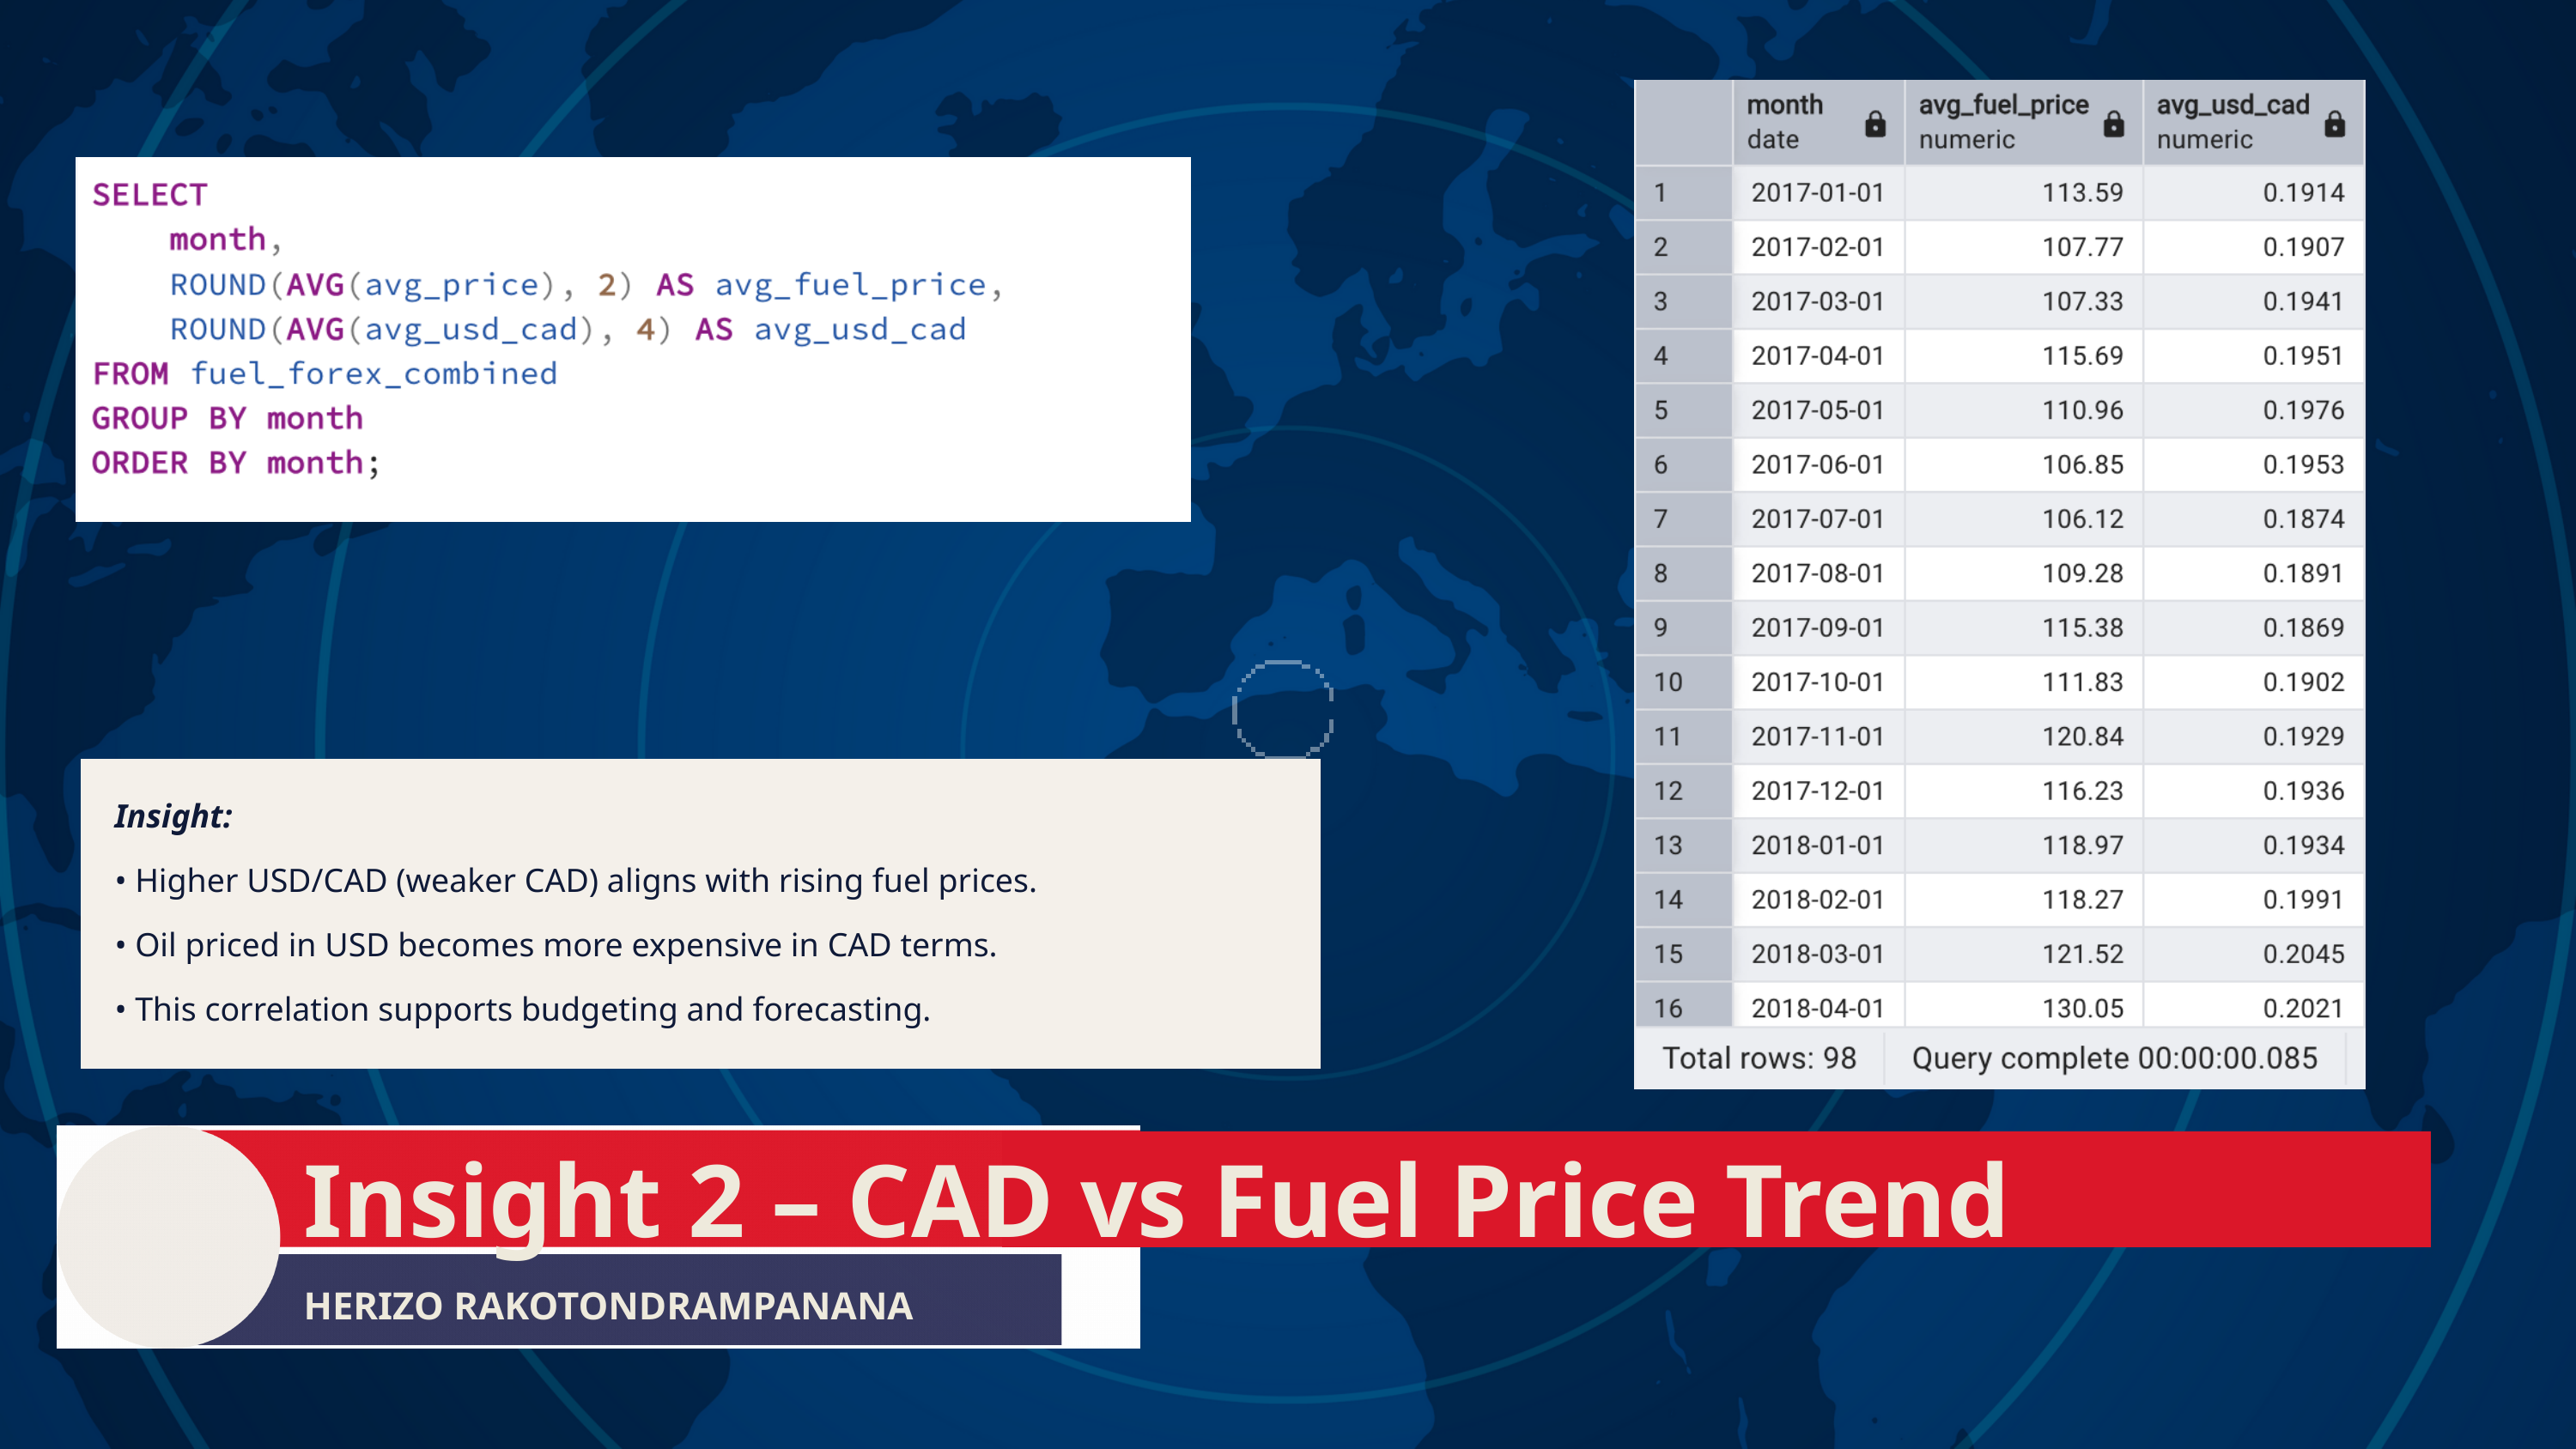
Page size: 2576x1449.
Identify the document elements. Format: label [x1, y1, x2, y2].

text_box [1002, 1131, 2432, 1248]
picture [0, 0, 2576, 1449]
text_box [80, 758, 1321, 1070]
